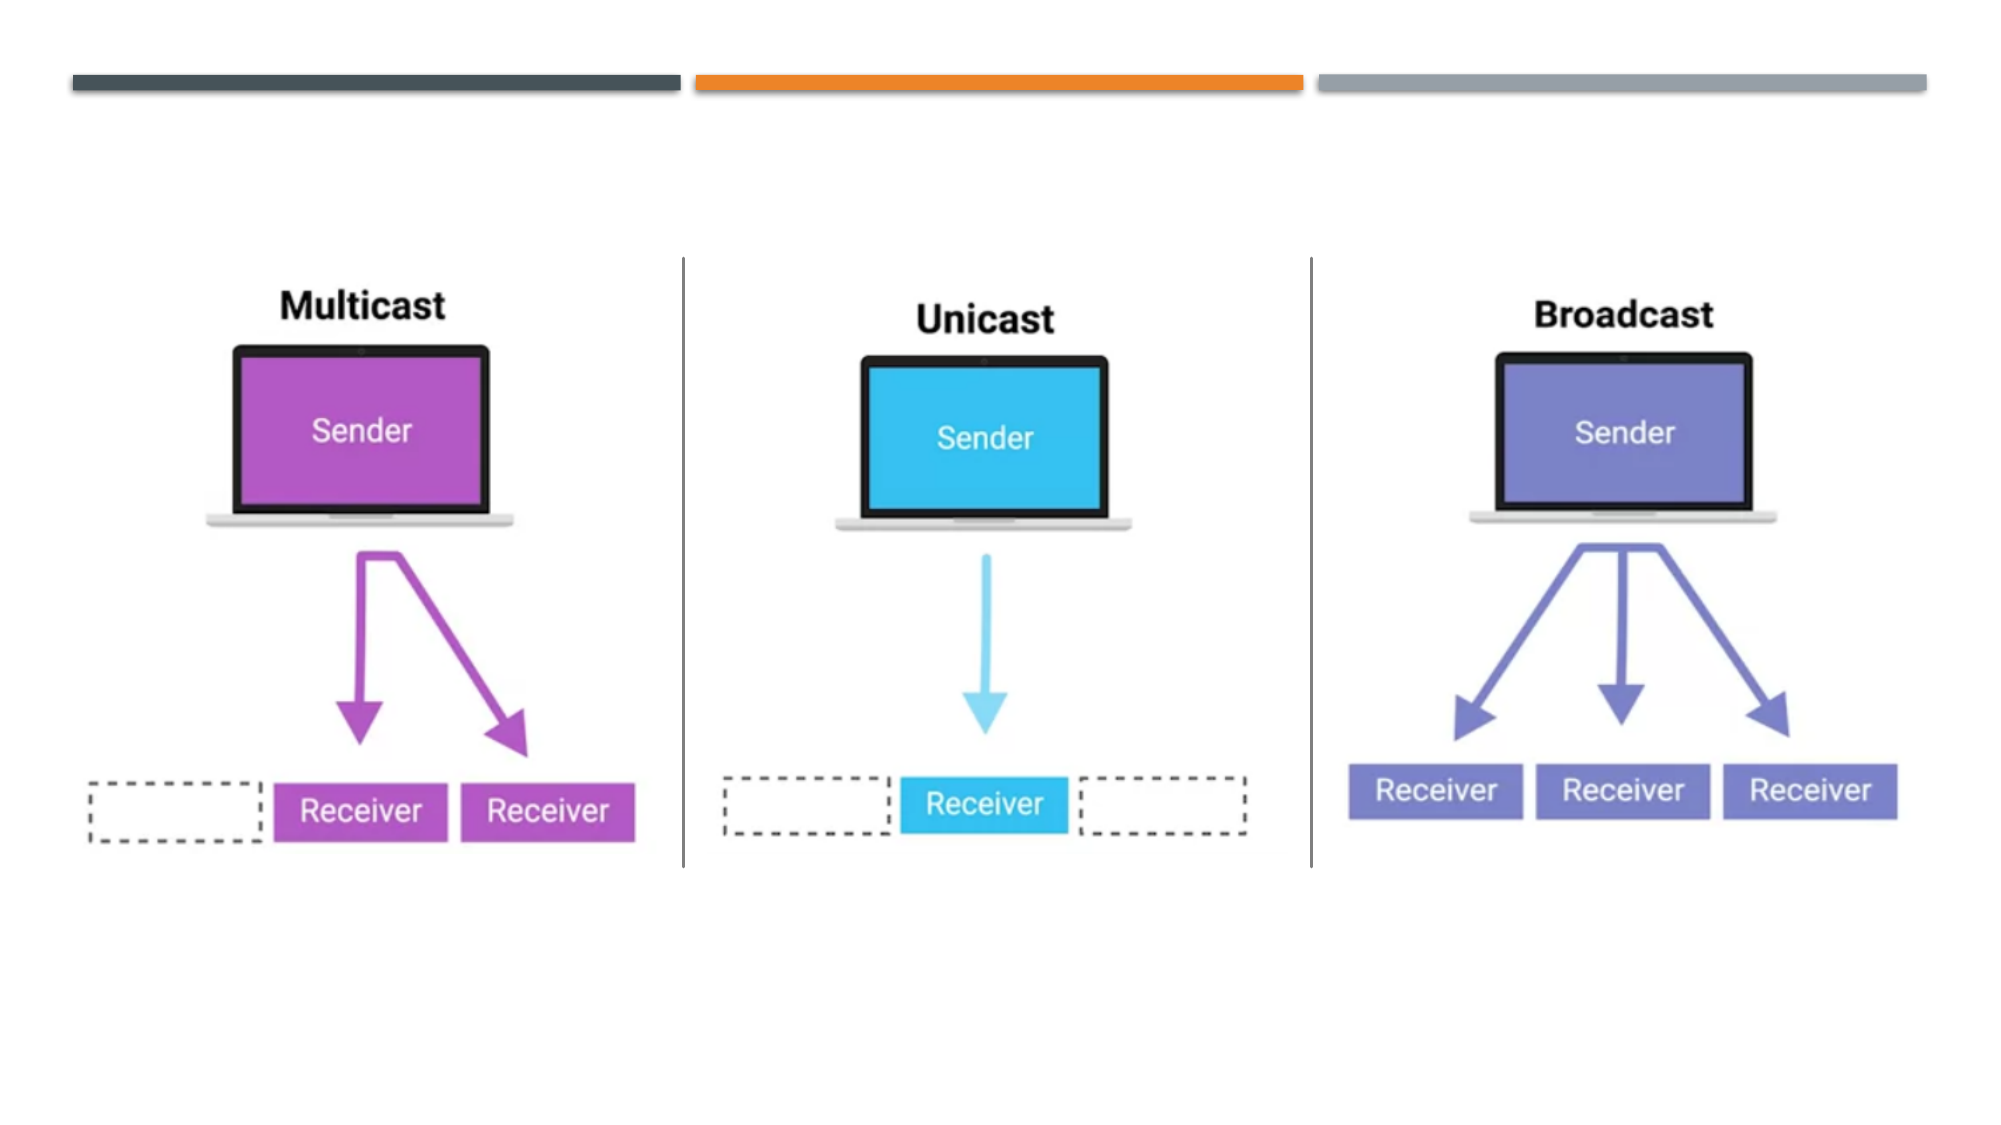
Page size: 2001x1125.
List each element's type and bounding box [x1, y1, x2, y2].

picture [706, 270, 1288, 854]
picture [1338, 295, 1917, 829]
picture [78, 269, 657, 854]
